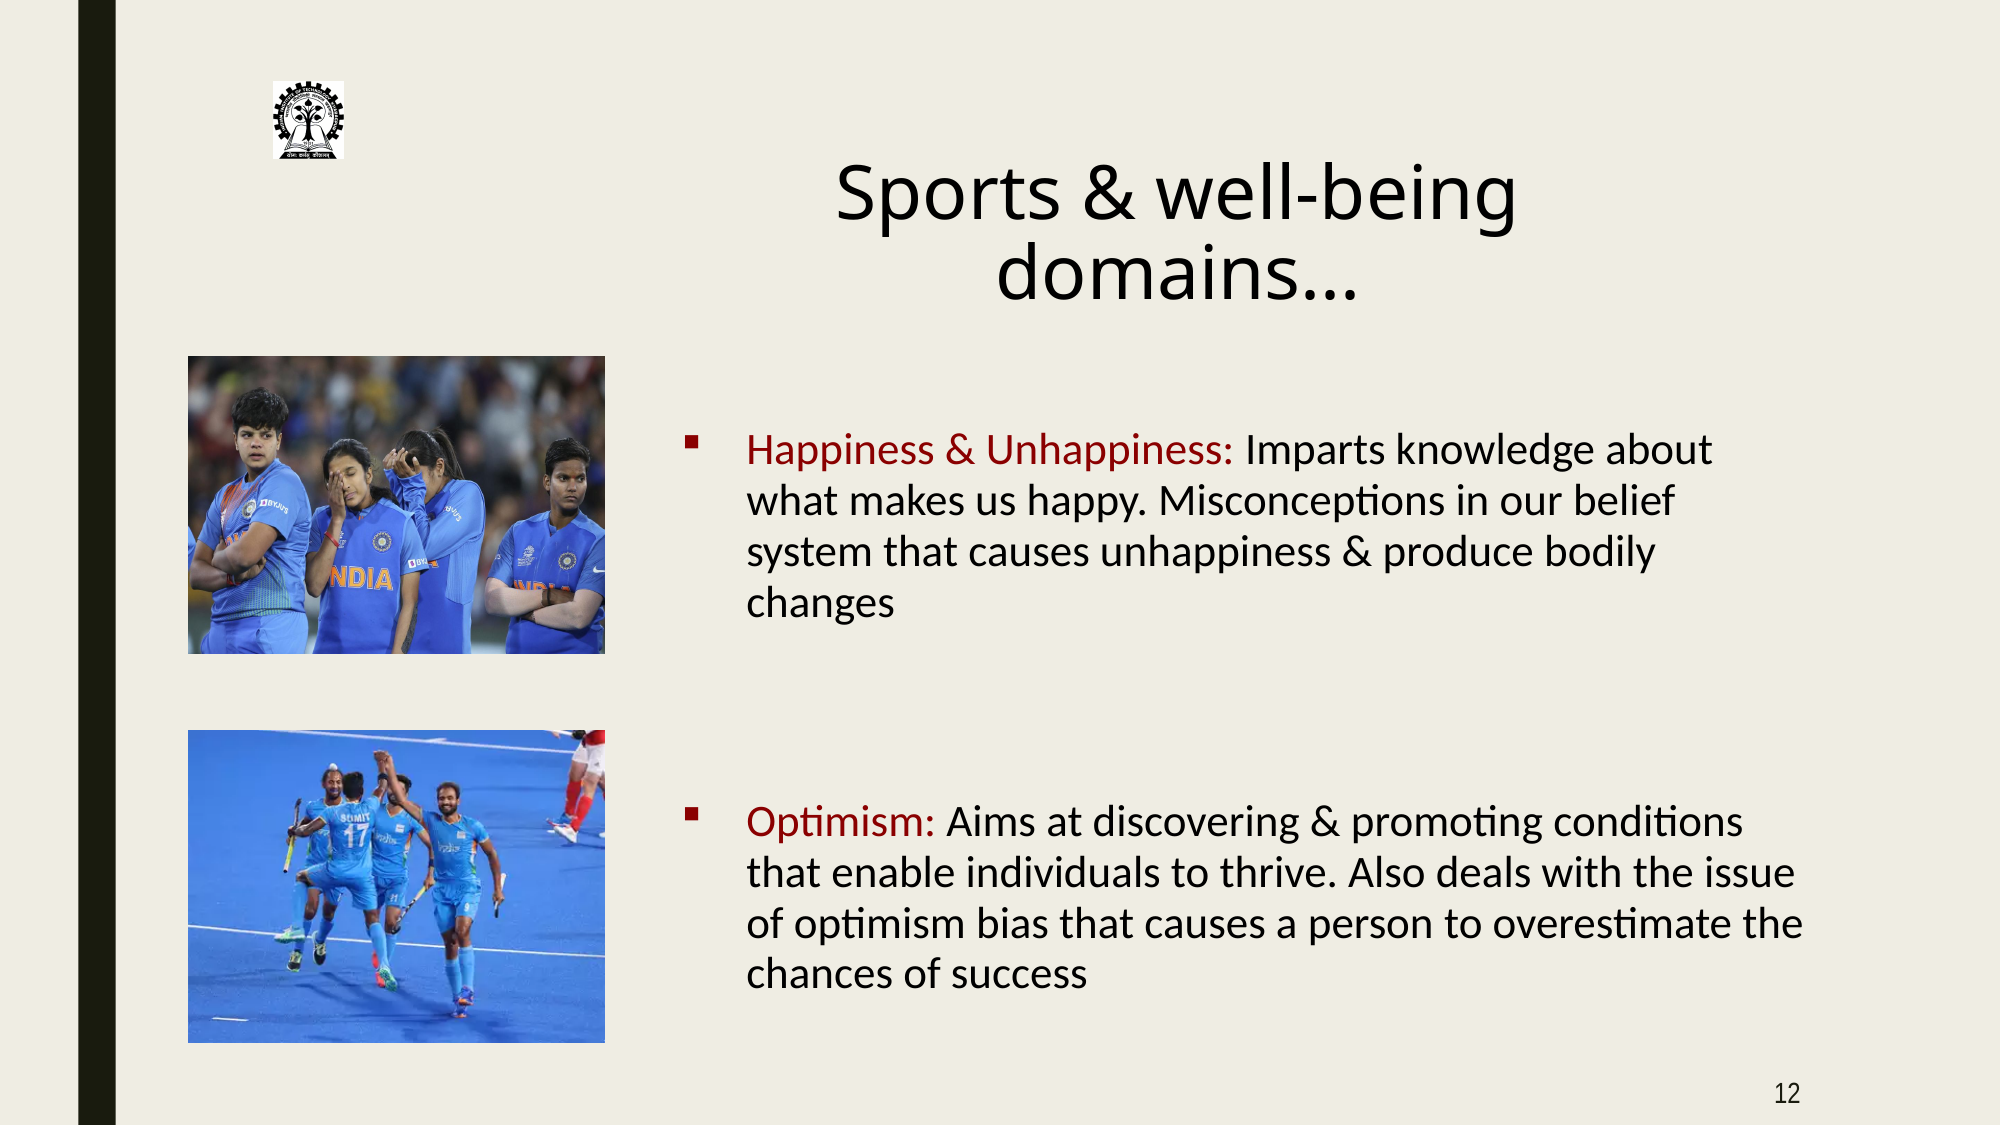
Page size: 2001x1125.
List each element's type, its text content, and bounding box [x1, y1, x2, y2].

slide_number <number> [1553, 1058, 1816, 1125]
list Happiness & Unhappiness: Imparts knowledge about what makes us happy. Misconceptions in our belief system that causes unhappiness & produce bodily changes Optimism: Aims at discovering & promoting conditions that enable individuals to thrive. Also deals with the issue of optimism bias that causes a person to overestimate the chances of success [666, 340, 1824, 1009]
title Sports & well-being domains... [642, 148, 1714, 352]
picture [188, 356, 605, 654]
picture [273, 81, 344, 159]
picture [188, 730, 605, 1043]
